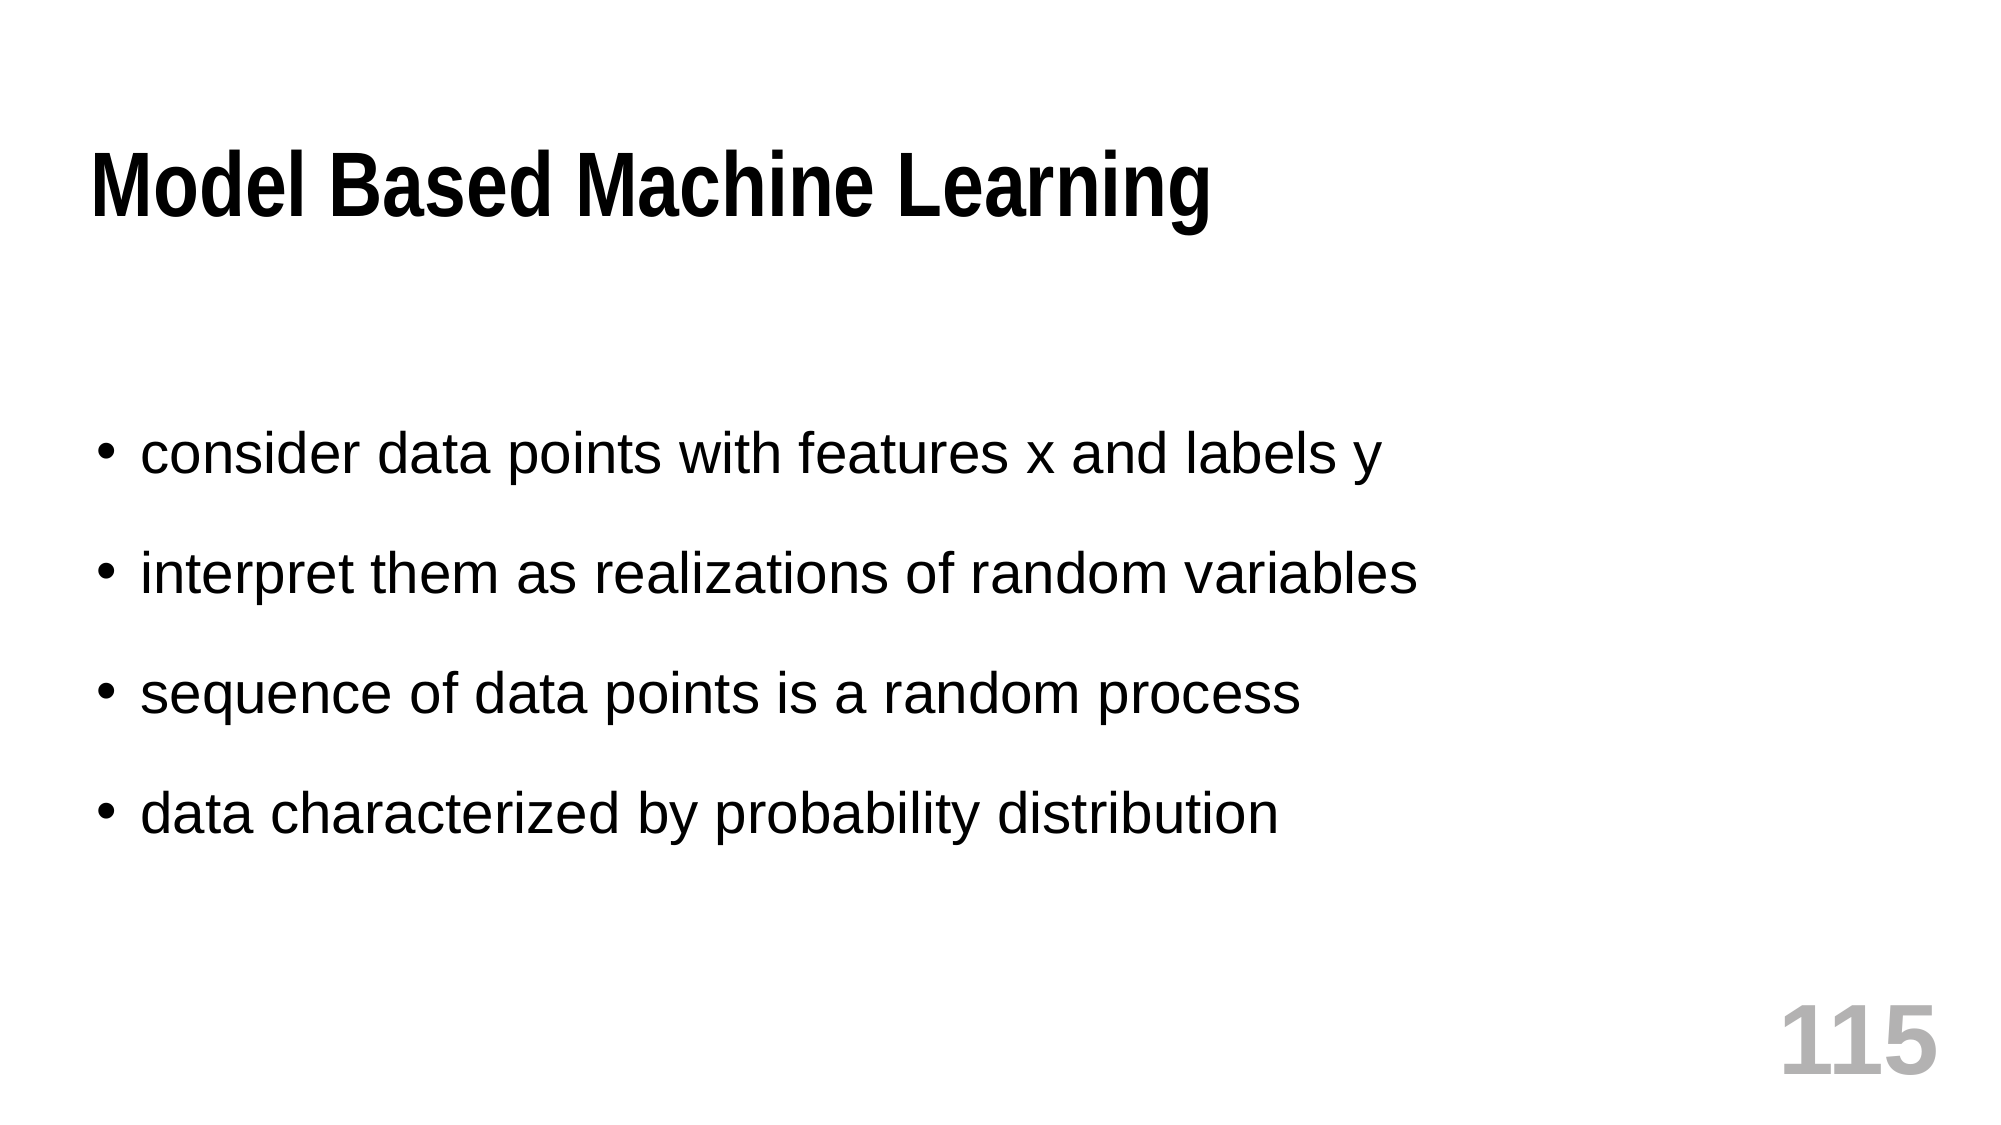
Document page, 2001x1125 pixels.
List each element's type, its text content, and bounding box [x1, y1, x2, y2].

title Model Based Machine Learning [90, 137, 1910, 238]
list consider data points with features x and labels y interpret them as realizations of random variables sequence of data points is a random process data characterized by probability distribution [90, 408, 1910, 965]
slide_number 115 [1638, 987, 1946, 1083]
